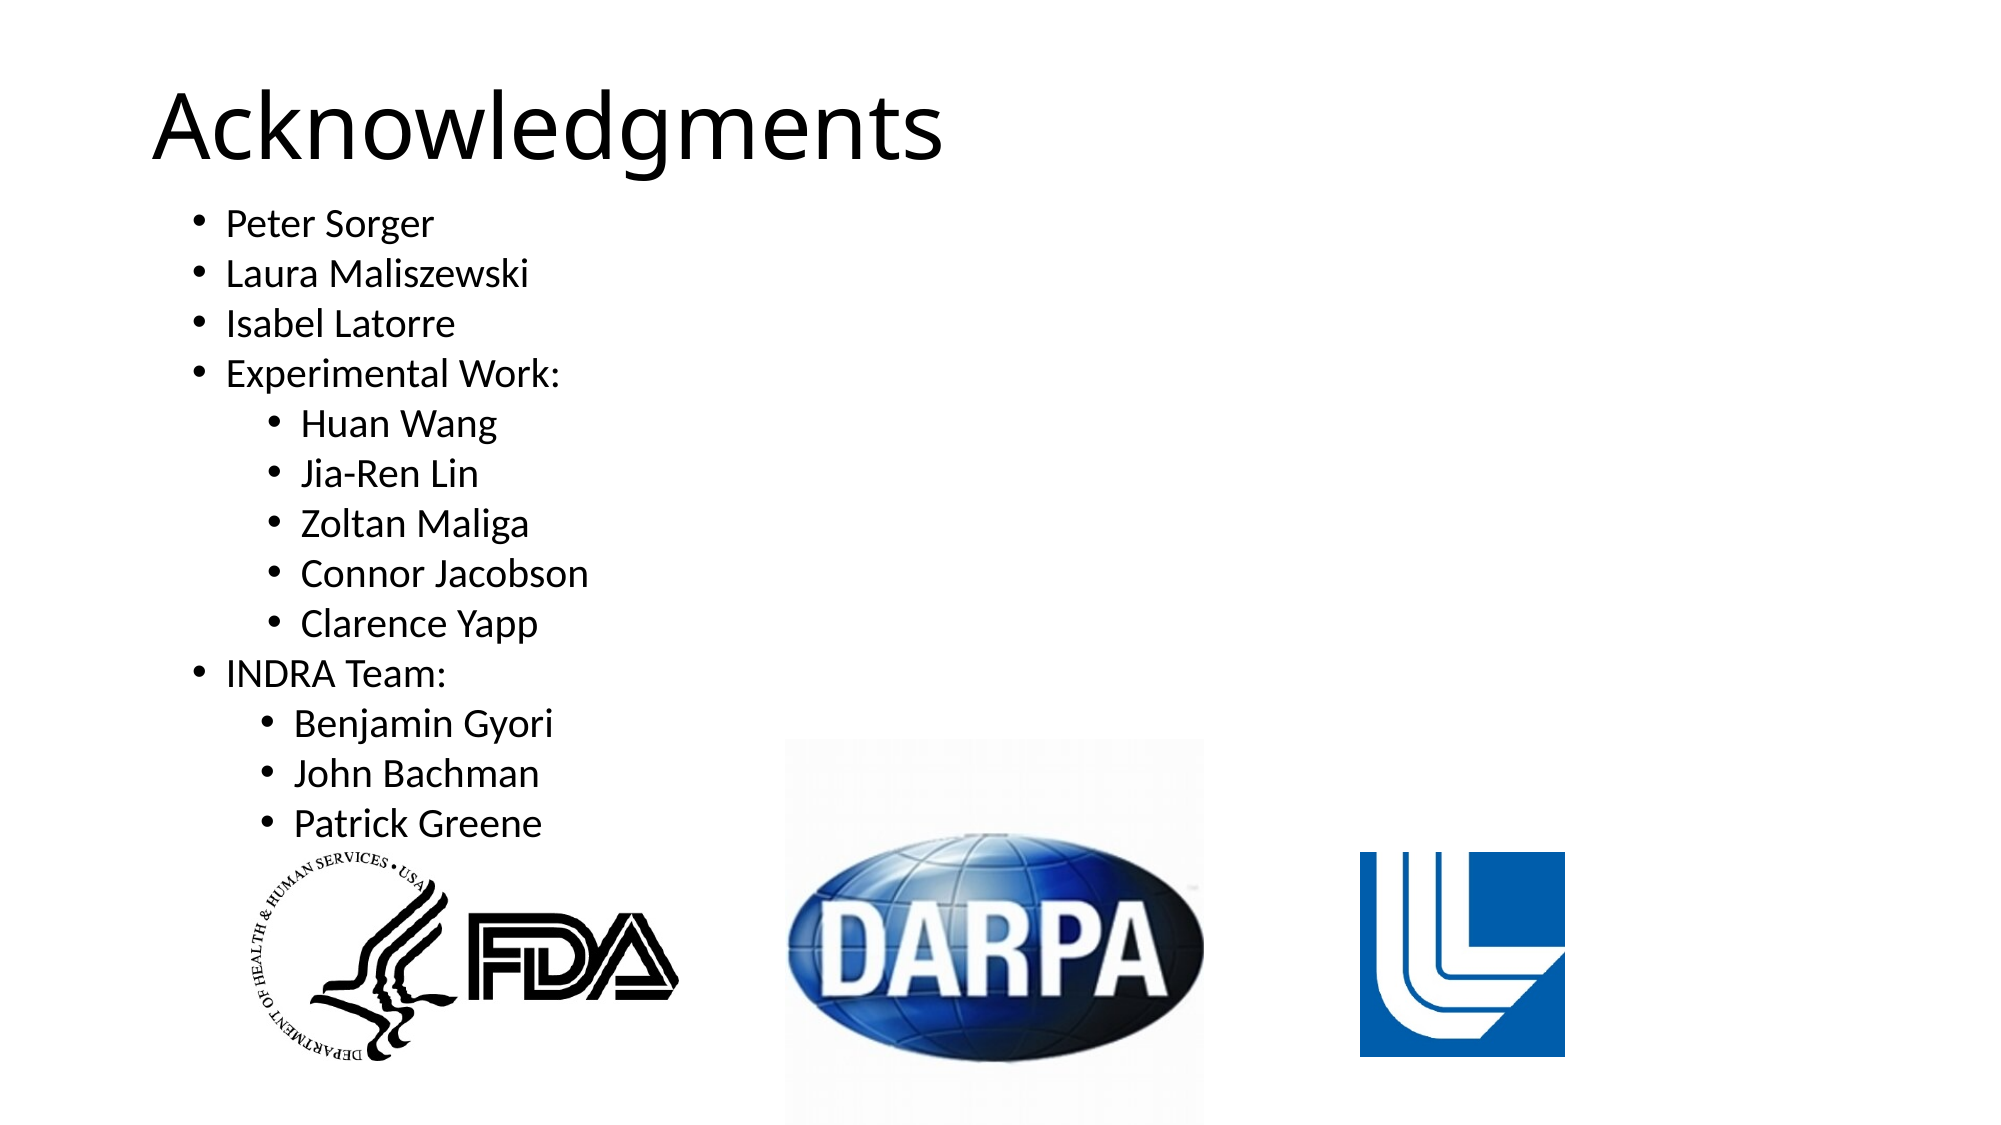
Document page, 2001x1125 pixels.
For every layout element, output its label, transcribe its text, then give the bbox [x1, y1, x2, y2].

picture [1360, 852, 1565, 1057]
picture [785, 739, 1204, 1125]
text_box Acknowledgments [137, 21, 1863, 239]
text_box Peter Sorger Laura Maliszewski Isabel Latorre Experimental Work: Huan Wang Jia-Ren Lin Zoltan Maliga Connor Jacobson Clarence Yapp INDRA Team: Benjamin Gyori John Bachman Patrick Greene [177, 188, 1902, 903]
picture [251, 852, 679, 1061]
